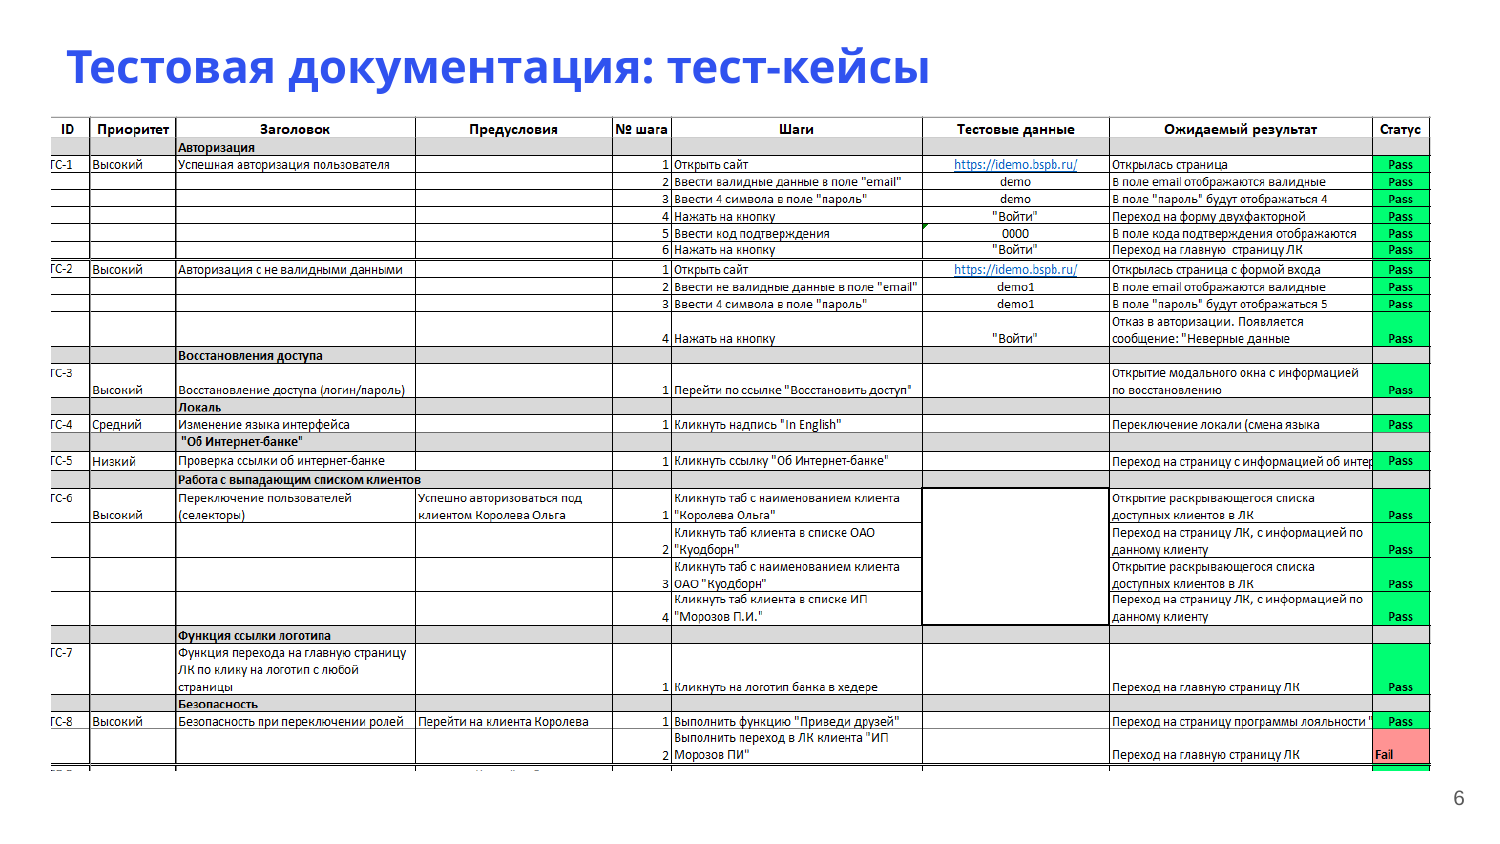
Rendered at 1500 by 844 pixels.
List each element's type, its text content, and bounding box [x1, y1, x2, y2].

picture [50, 116, 1431, 772]
slide_number 6 [1424, 771, 1480, 824]
title Тестовая документация: тест-кейсы [51, 23, 1449, 117]
